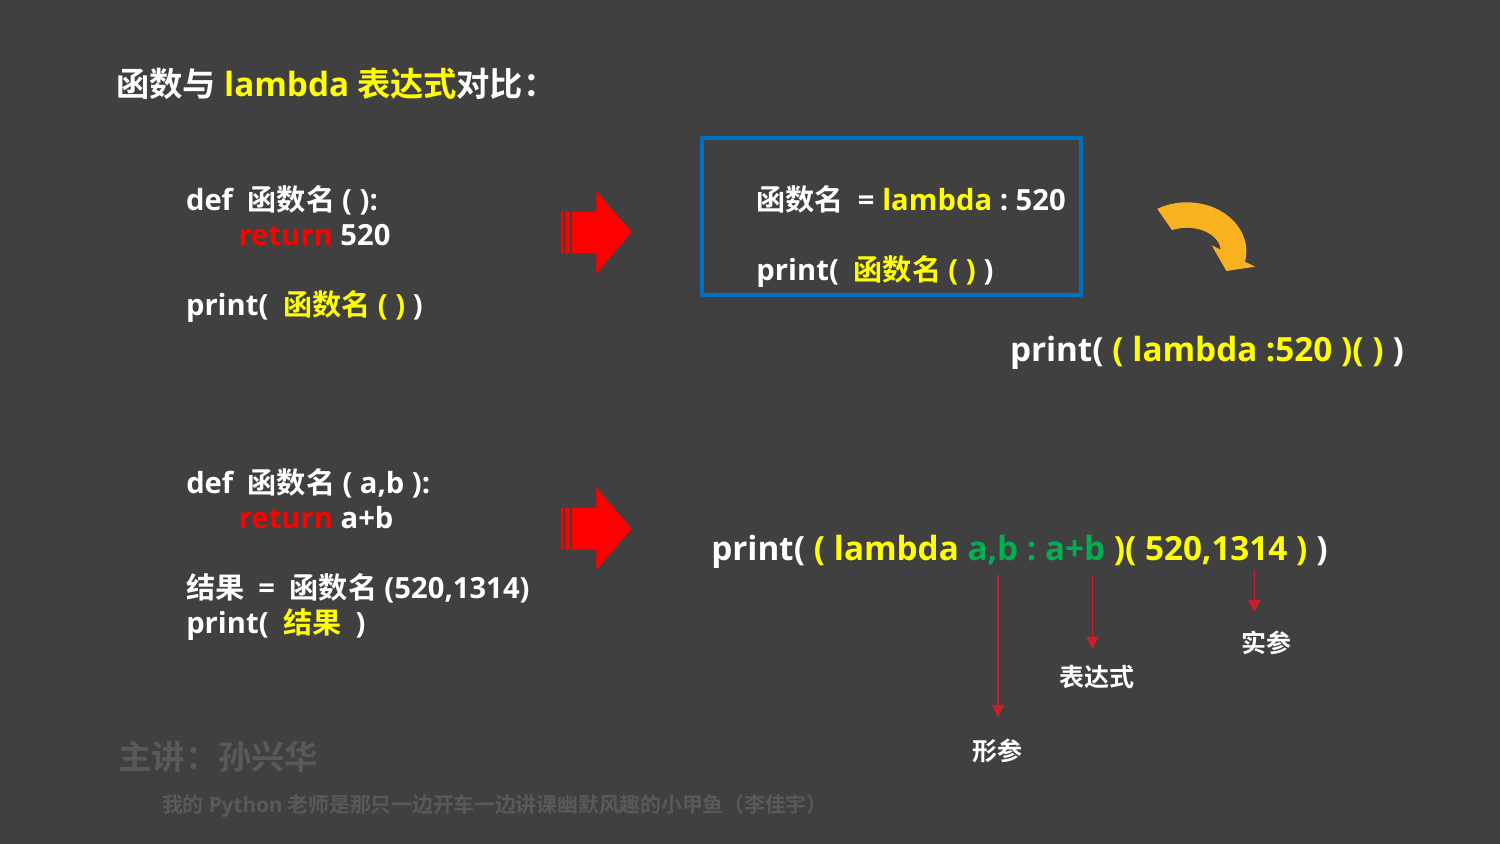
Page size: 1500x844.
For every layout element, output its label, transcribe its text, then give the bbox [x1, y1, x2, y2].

text_box print( ( lambda :520 )( ) ) [962, 321, 1452, 376]
text_box 表达式 [1008, 653, 1186, 699]
text_box 实参 [1177, 620, 1355, 666]
text_box print( ( lambda a,b : a+b )( 520,1314 ) ) [696, 519, 1424, 575]
text_box def 函数名( a,b ): return a+b 结果 = 函数名(520,1314) print( 结果 ) [171, 457, 585, 647]
text_box [700, 136, 1083, 297]
text_box [1155, 200, 1258, 274]
text_box def 函数名( ): return 520 print( 函数名( ) ) [171, 173, 455, 329]
text_box 函数名 = lambda : 520 print( 函数名( ) ) [1083, 173, 1368, 294]
text_box 函数与lambda表达式对比： [100, 55, 573, 111]
text_box 形参 [909, 728, 1087, 773]
text_box [559, 485, 634, 573]
text_box [559, 188, 634, 276]
